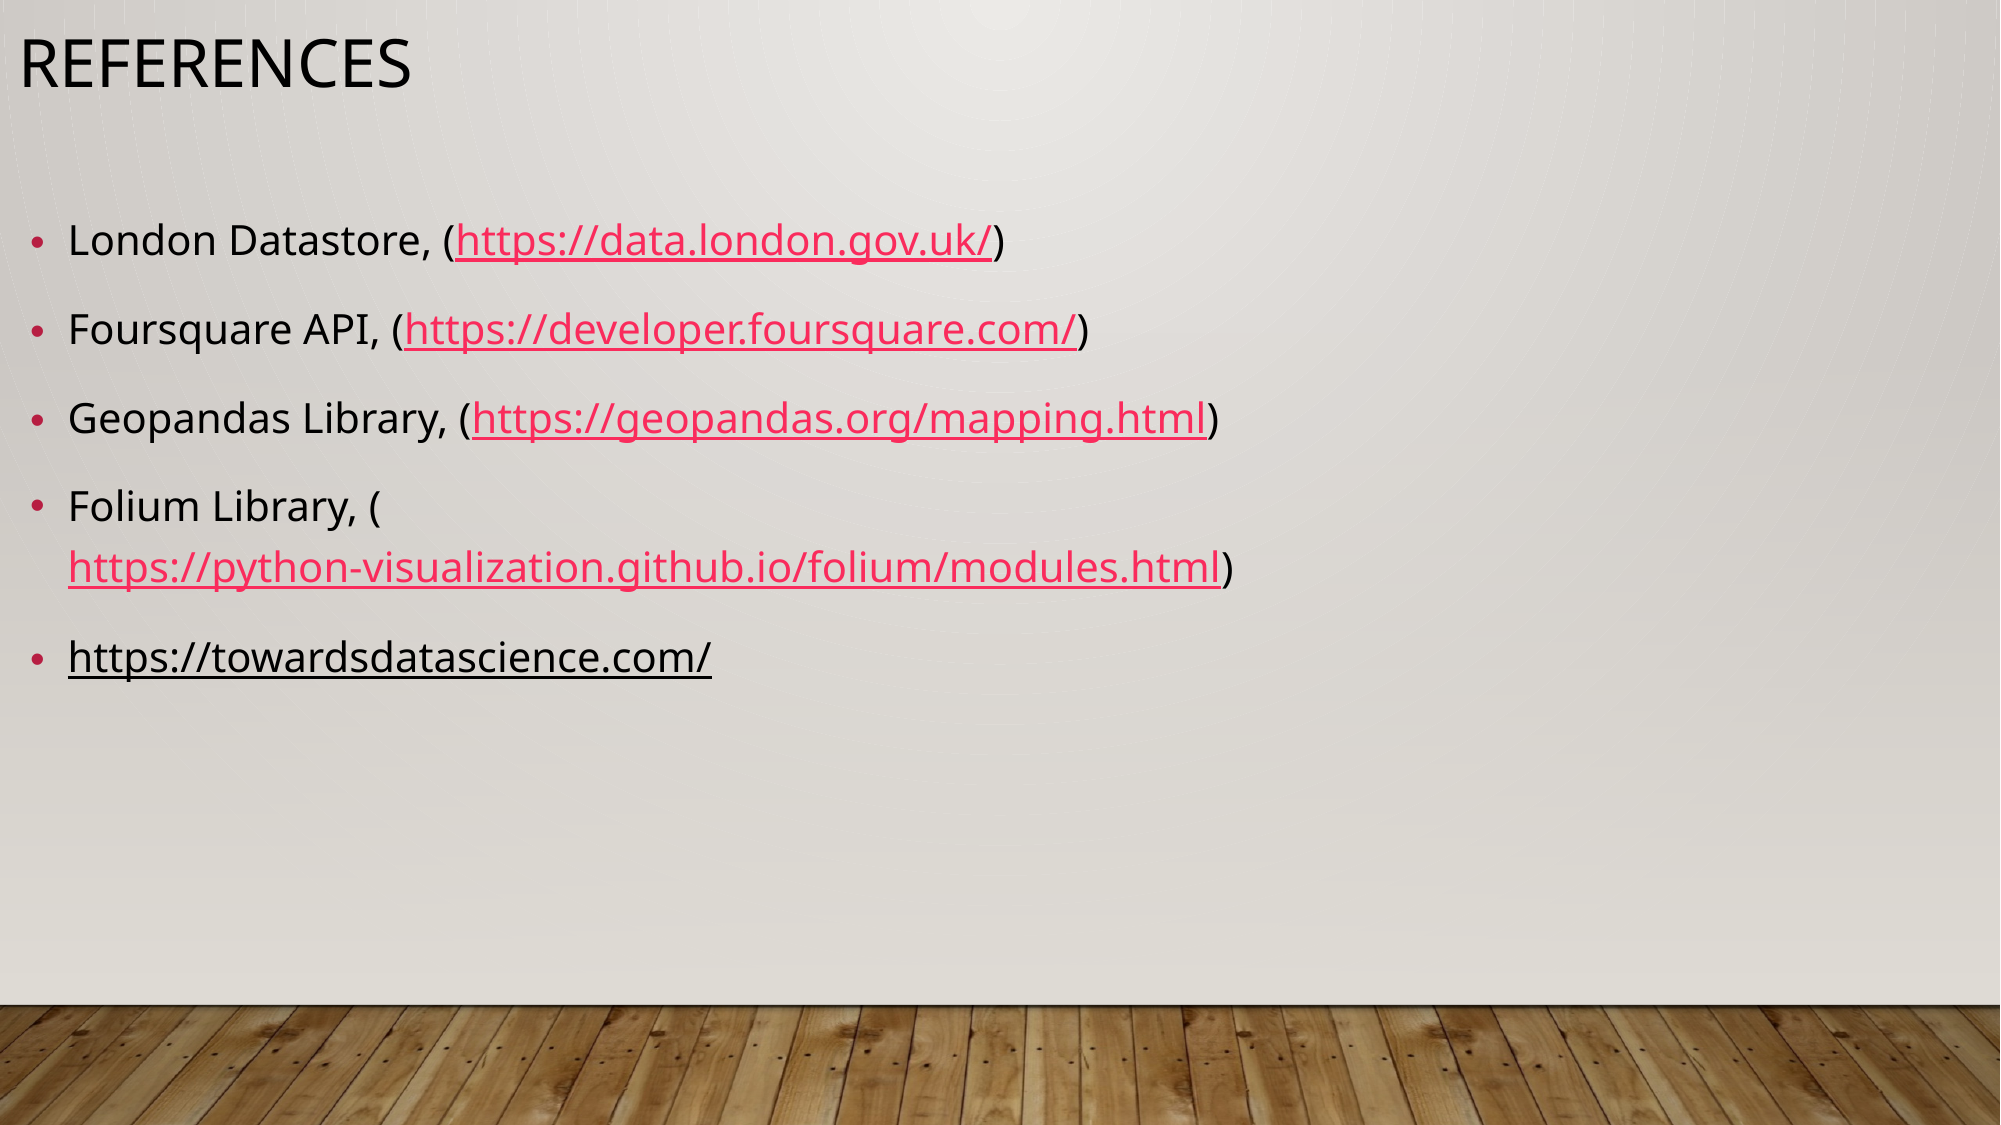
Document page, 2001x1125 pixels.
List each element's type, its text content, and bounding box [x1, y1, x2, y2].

picture [0, 1005, 2000, 1125]
text_box References [3, 22, 1074, 195]
text_box London Datastore, (https://data.london.gov.uk/) Foursquare API, (https://developer.foursquare.com/) Geopandas Library, (https://geopandas.org/mapping.html) Folium Library, (https://python-visualization.github.io/folium/modules.html) https://towardsdatascience.com/ [15, 194, 1489, 695]
